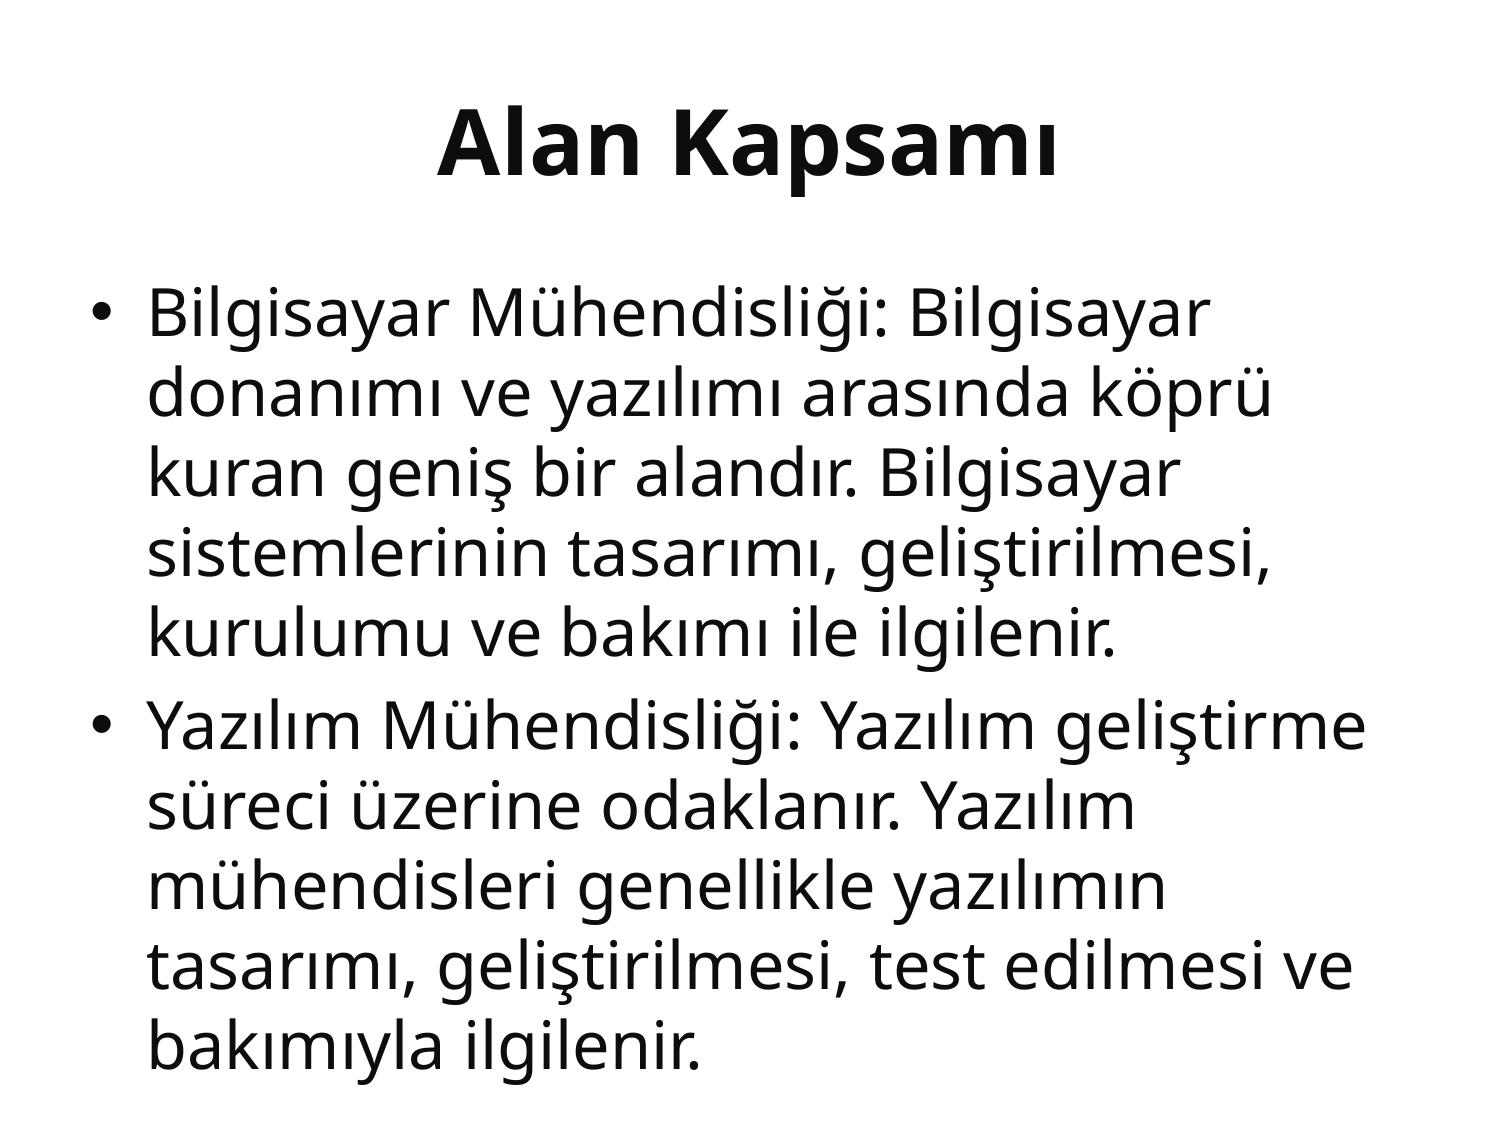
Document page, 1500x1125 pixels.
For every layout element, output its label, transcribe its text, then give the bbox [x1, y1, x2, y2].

title Alan Kapsamı [75, 45, 1425, 233]
list Bilgisayar Mühendisliği: Bilgisayar donanımı ve yazılımı arasında köprü kuran geniş bir alandır. Bilgisayar sistemlerinin tasarımı, geliştirilmesi, kurulumu ve bakımı ile ilgilenir. Yazılım Mühendisliği: Yazılım geliştirme süreci üzerine odaklanır. Yazılım mühendisleri genellikle yazılımın tasarımı, geliştirilmesi, test edilmesi ve bakımıyla ilgilenir. [75, 262, 1425, 1005]
